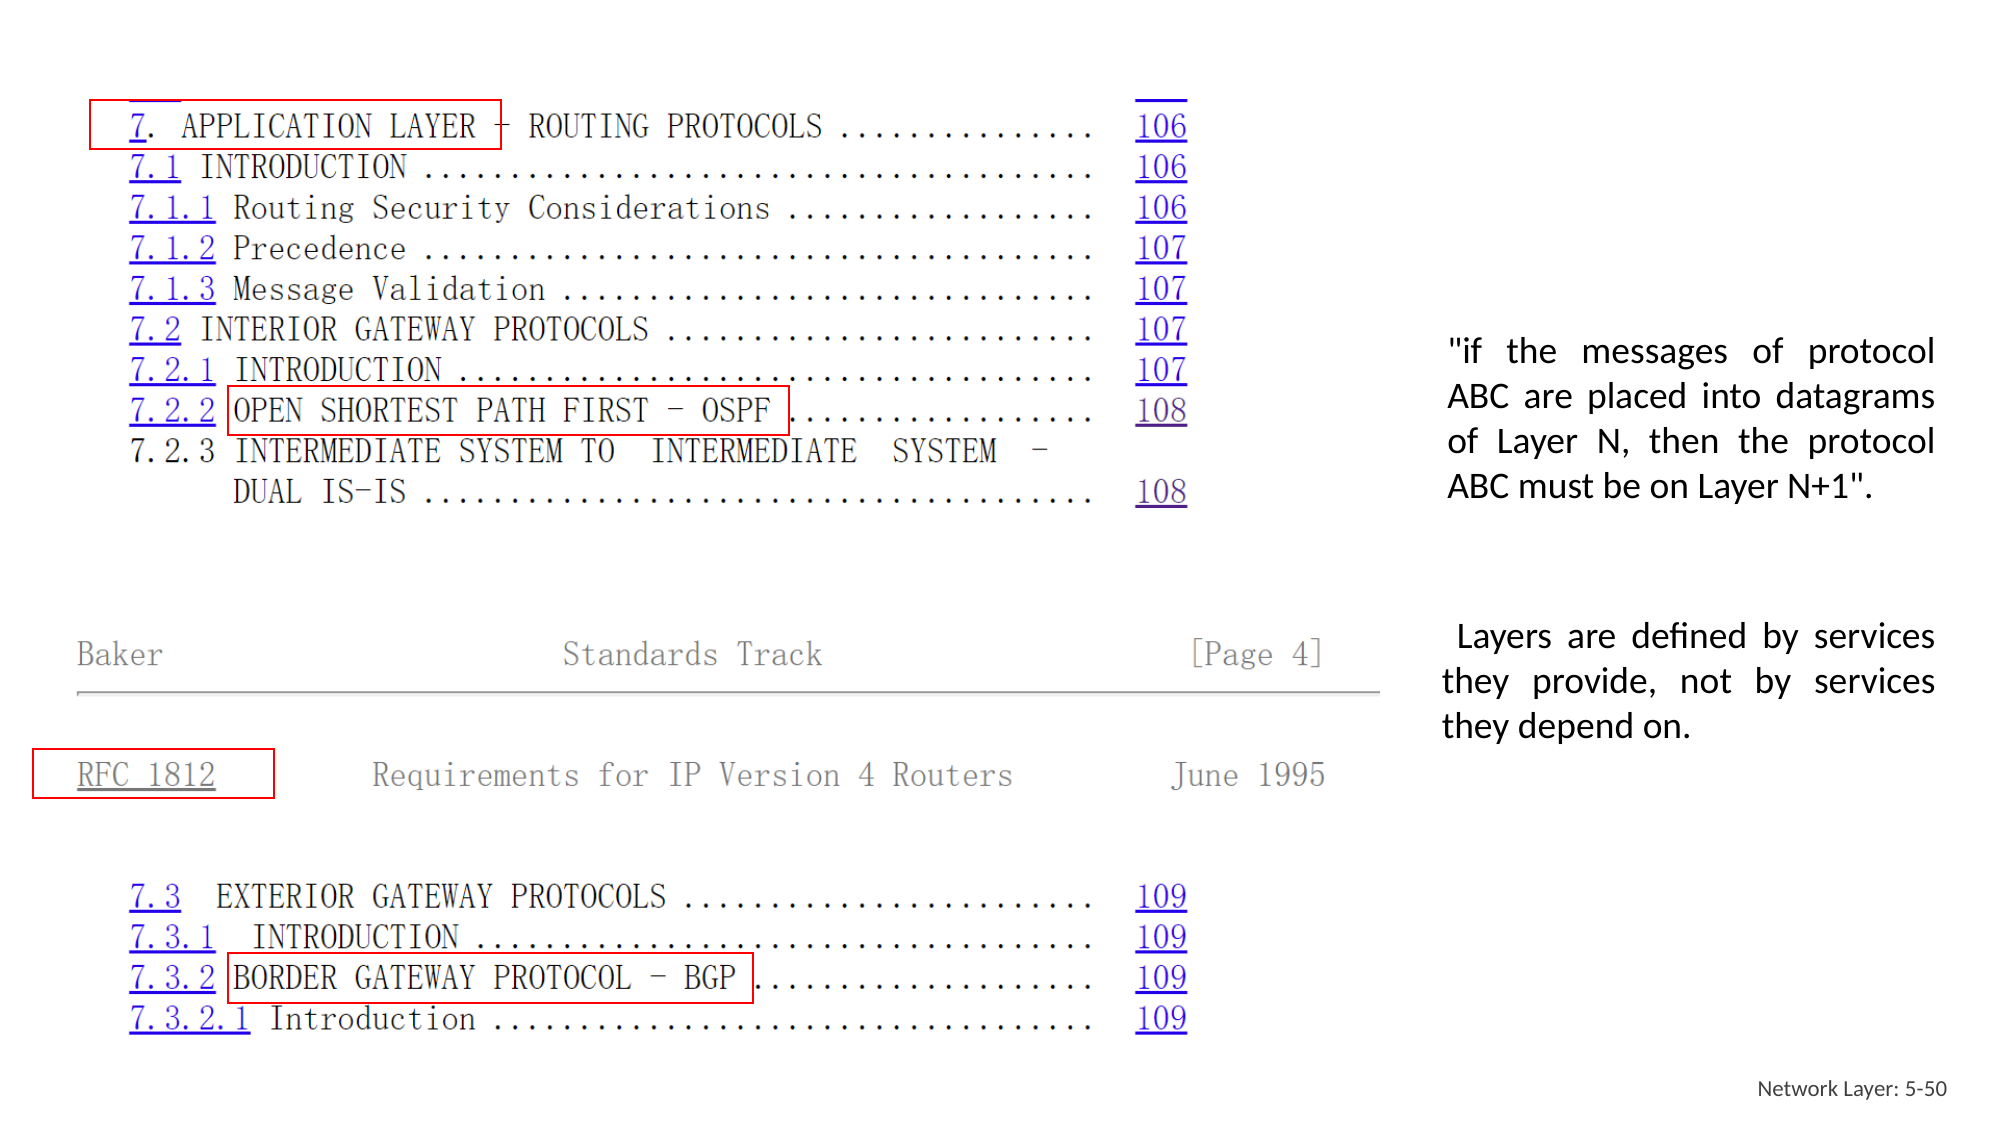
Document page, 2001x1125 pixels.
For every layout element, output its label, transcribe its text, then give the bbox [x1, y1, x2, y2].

slide_number Network Layer: 5-50 [1512, 1056, 1963, 1117]
picture [30, 99, 1380, 1043]
text_box "if the messages of protocol ABC are placed into datagrams of Layer N, then the protocol ABC must be on Layer N+1". [1432, 318, 1951, 513]
text_box Layers are defined by services they provide, not by services they depend on. [1427, 604, 1951, 754]
